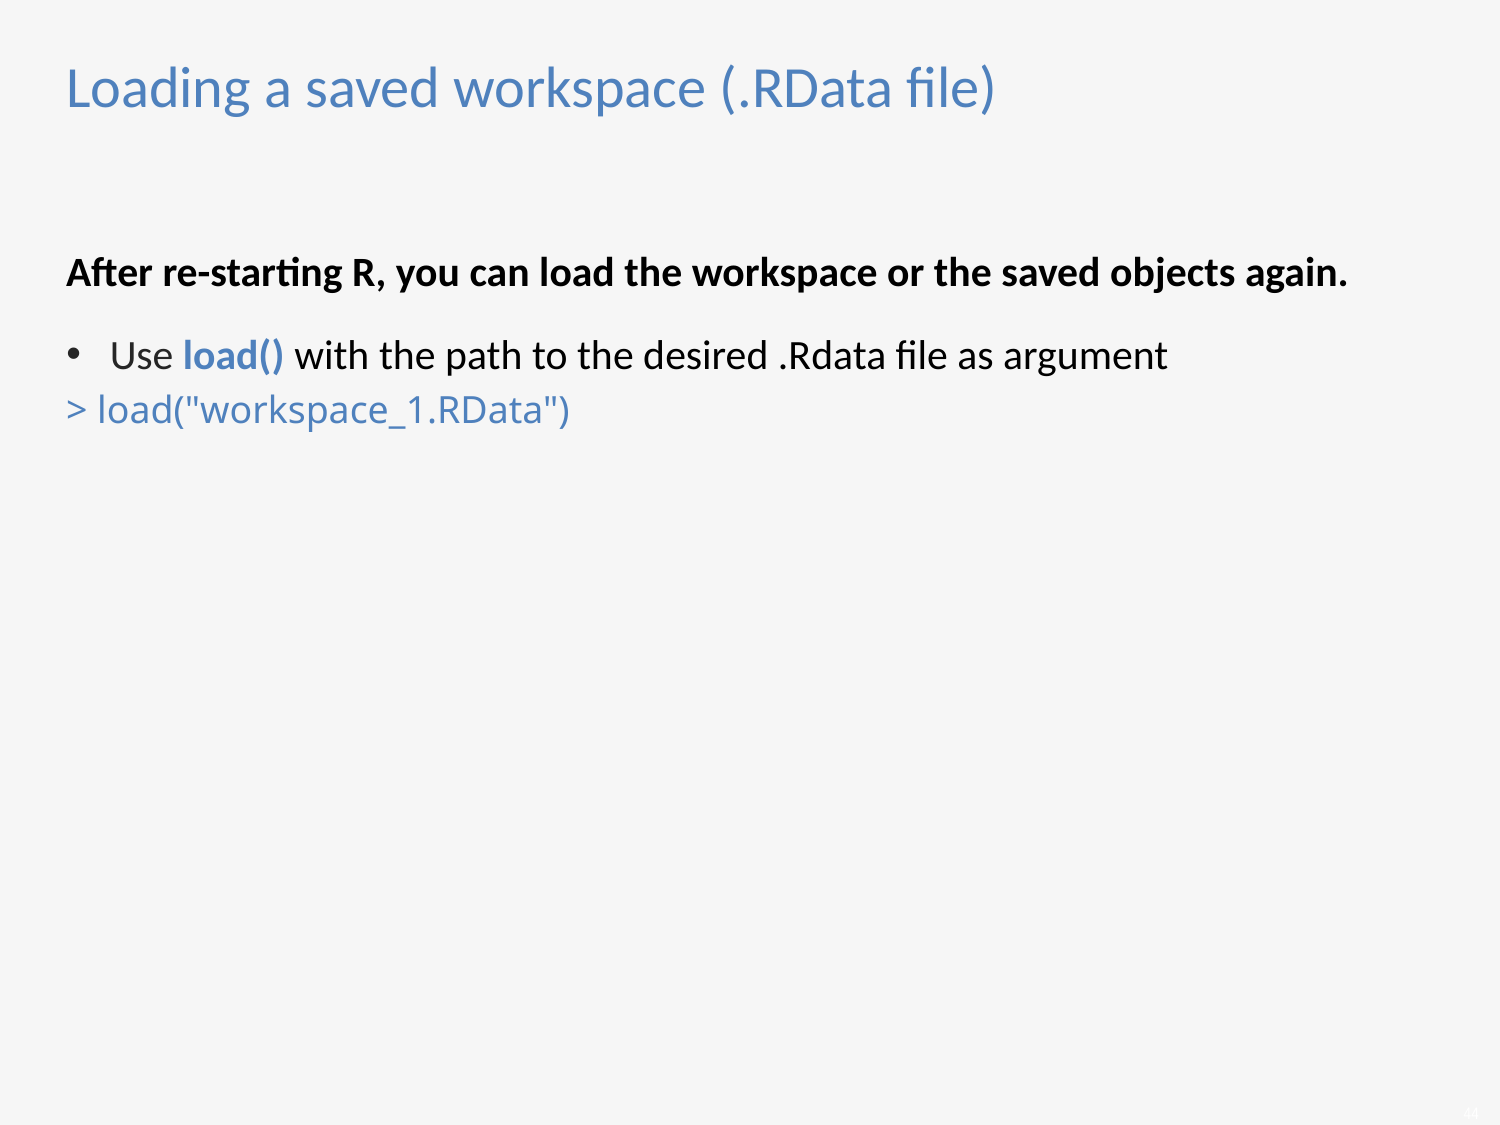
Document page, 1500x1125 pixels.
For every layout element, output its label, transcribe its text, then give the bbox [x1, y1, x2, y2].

text_box Loading a saved workspace (.RData file) [42, 56, 1345, 120]
text_box After re-starting R, you can load the workspace or the saved objects again. Use load() with the path to the desired .Rdata file as argument > load("workspace_1.RData") [66, 191, 1437, 1070]
